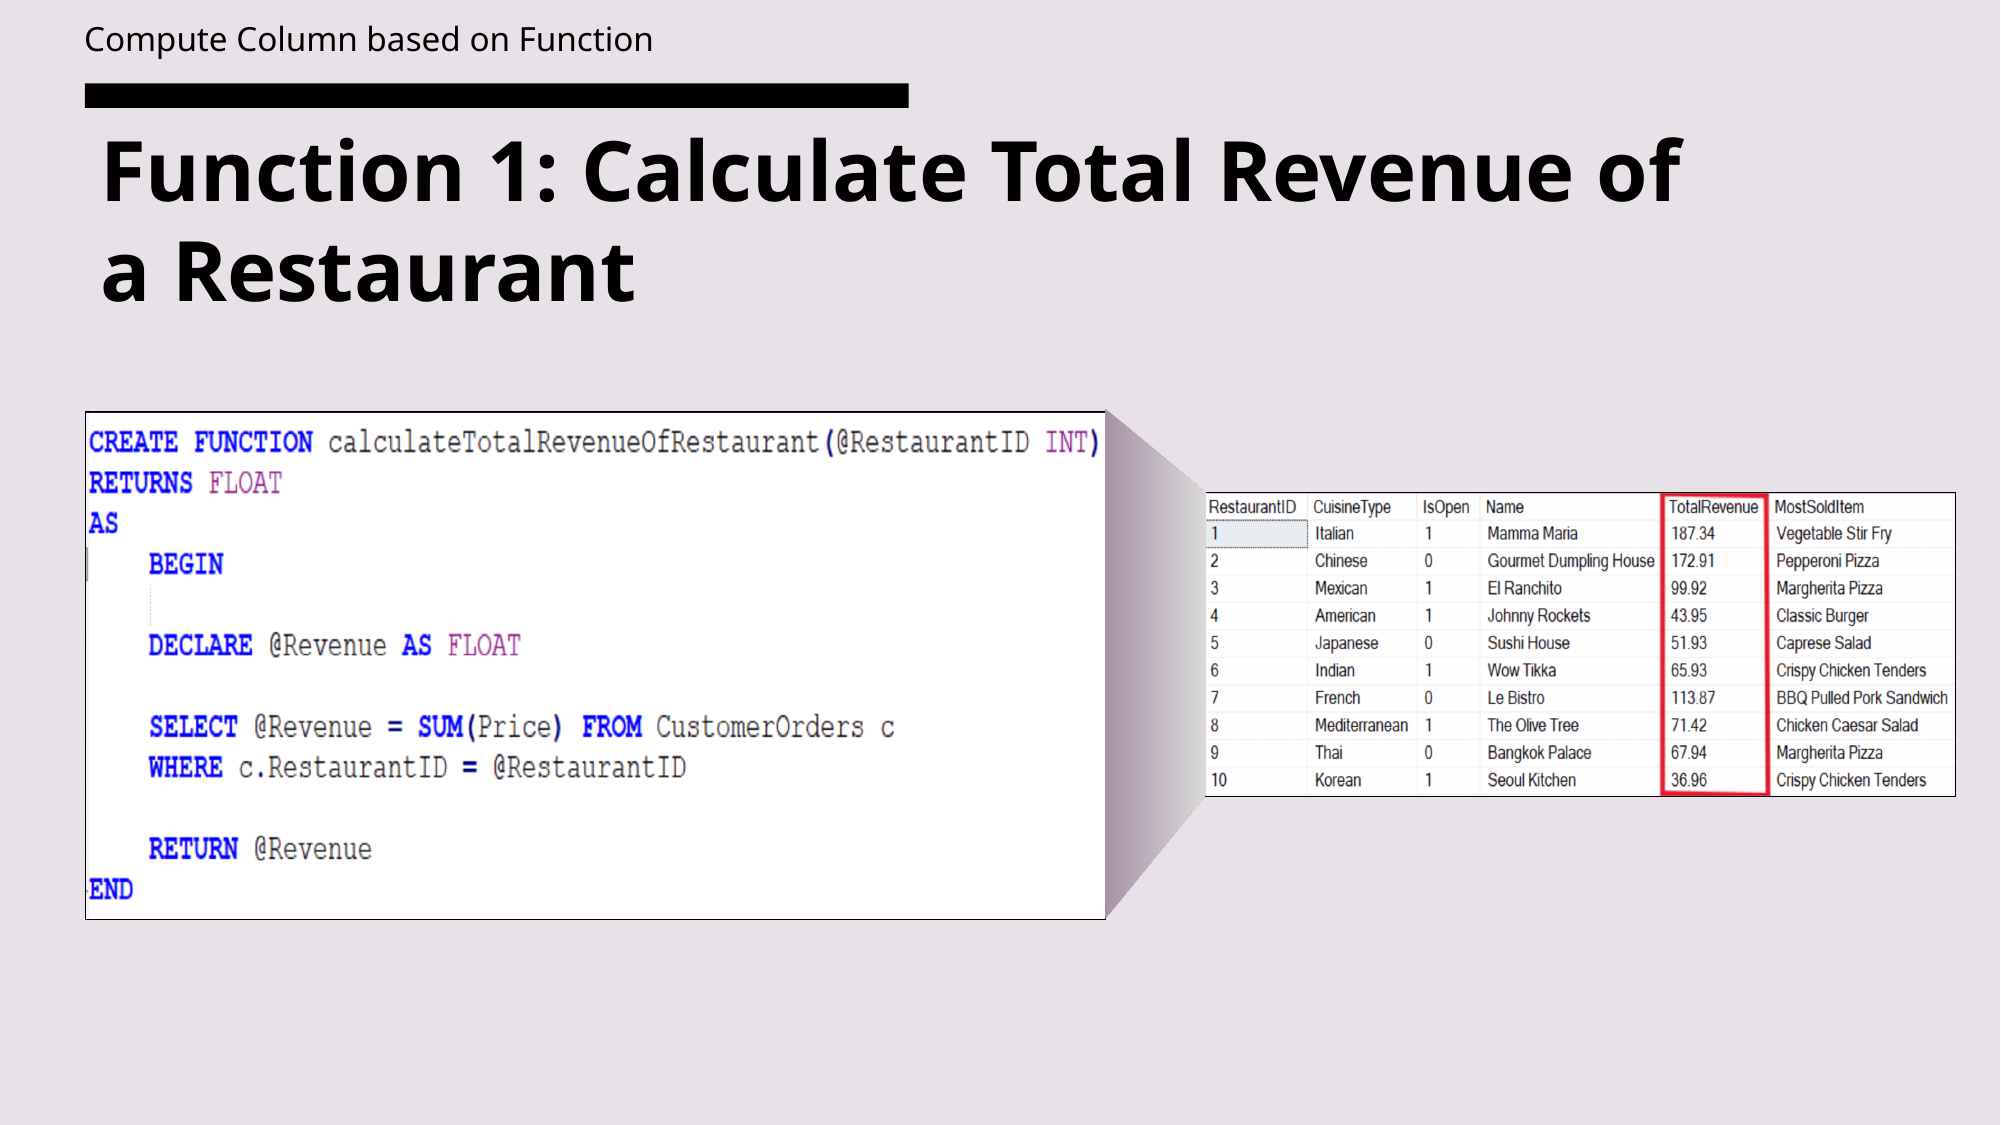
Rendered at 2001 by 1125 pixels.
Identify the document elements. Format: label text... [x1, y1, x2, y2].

title Function 1: Calculate Total Revenue of a Restaurant [85, 110, 1954, 226]
text_box [1103, 406, 1207, 923]
picture [1204, 492, 1955, 797]
text_box Compute Column based on Function [69, 11, 884, 66]
picture [85, 411, 1106, 920]
